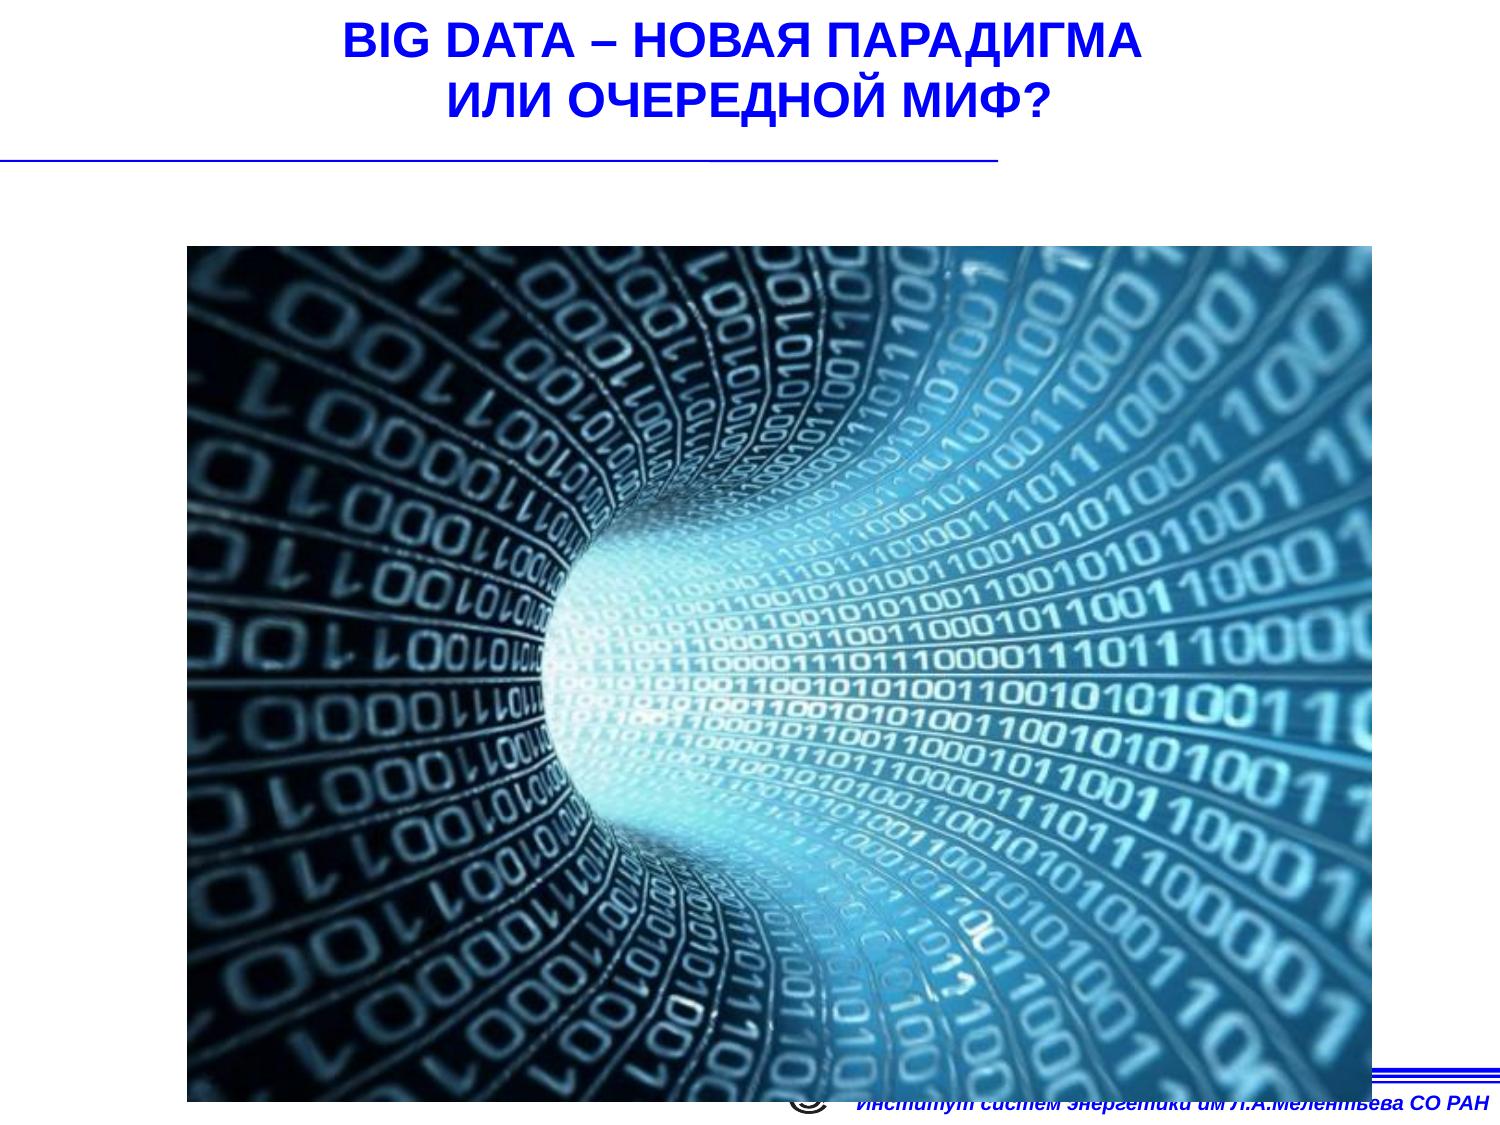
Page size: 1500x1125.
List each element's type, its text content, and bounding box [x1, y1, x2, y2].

title BIG DATA – НОВАЯ ПАРАДИГМА ИЛИ ОЧЕРЕДНОЙ МИФ? [75, 0, 1425, 223]
picture [187, 245, 1372, 1102]
